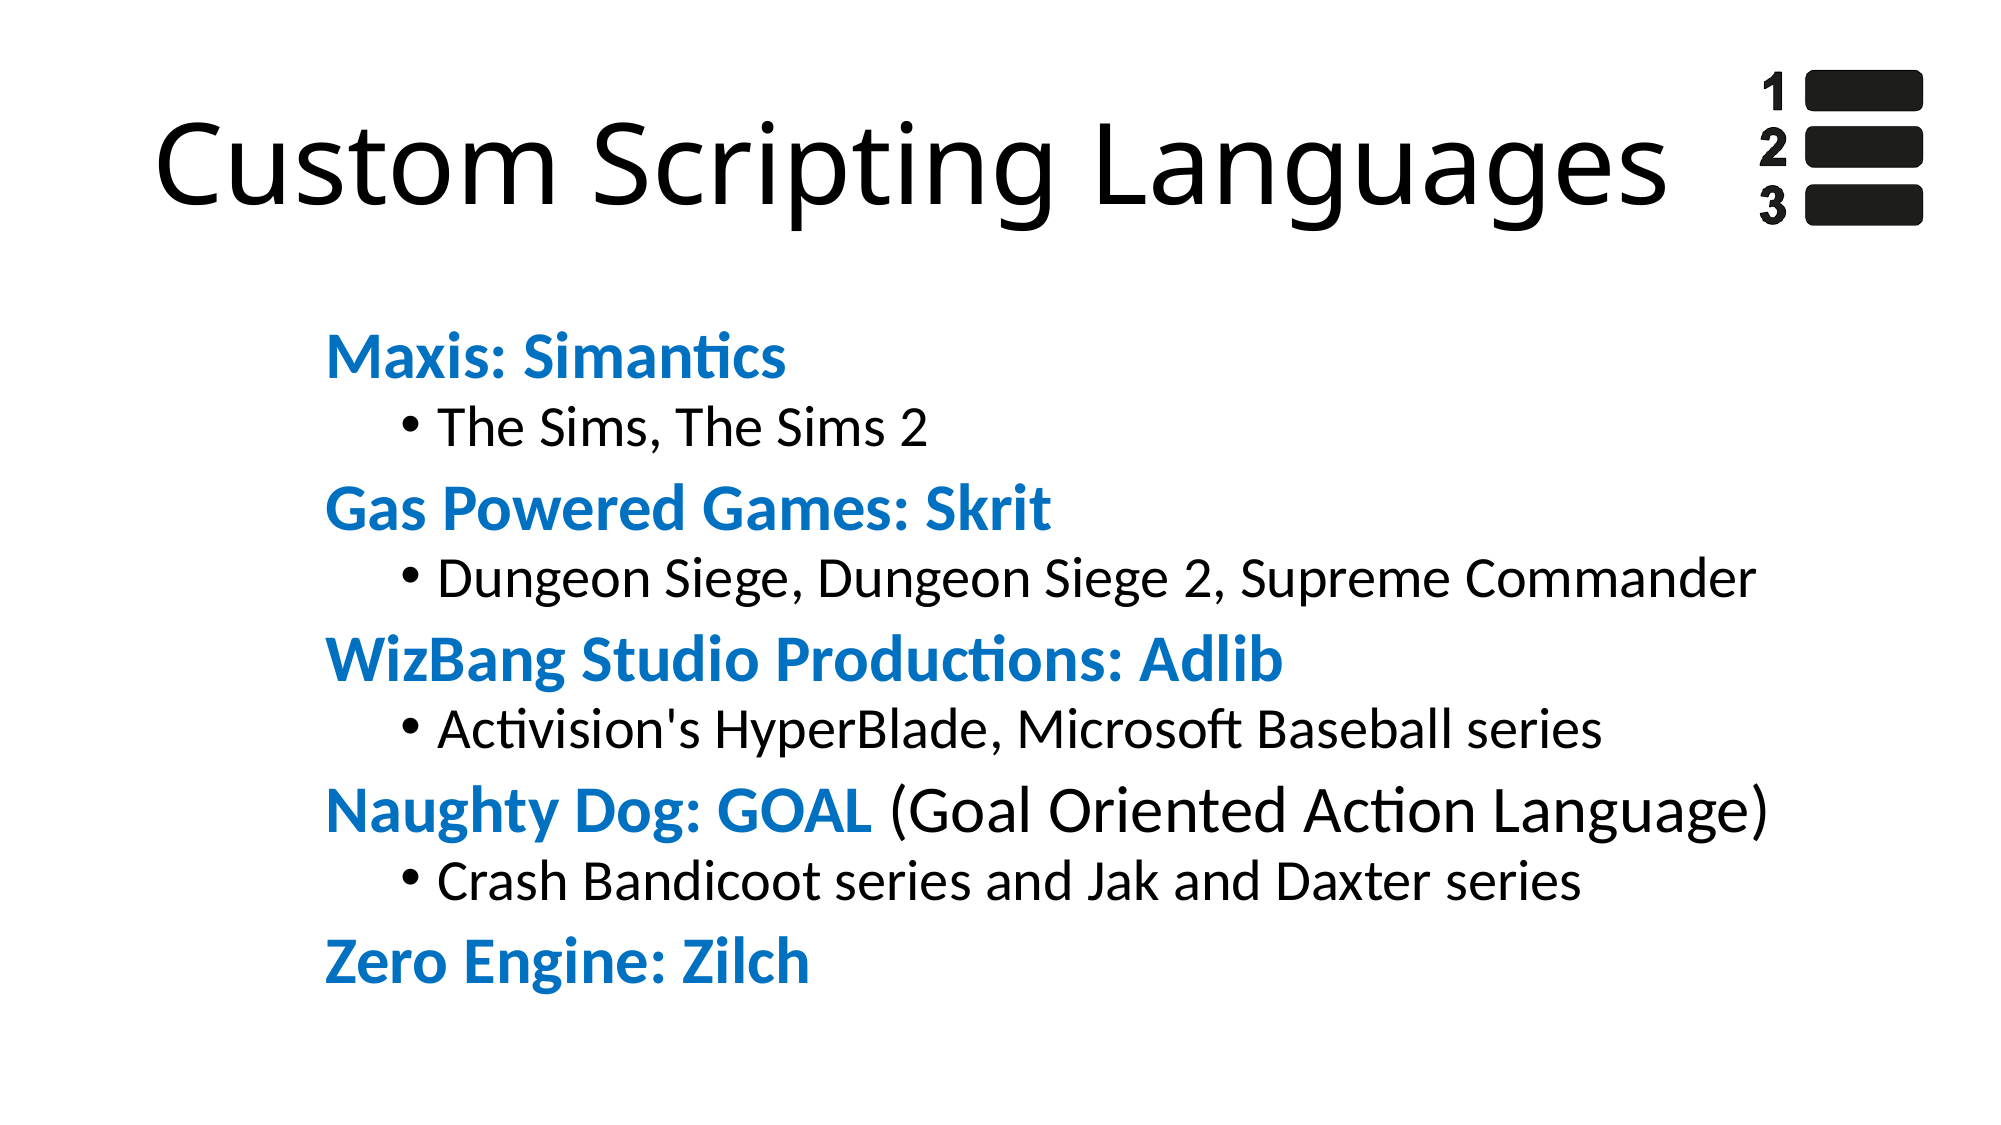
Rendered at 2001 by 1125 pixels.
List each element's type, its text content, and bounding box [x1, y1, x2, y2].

picture [1751, 57, 1931, 238]
list Maxis: Simantics The Sims, The Sims 2 Gas Powered Games: Skrit Dungeon Siege, Dungeon Siege 2, Supreme Commander WizBang Studio Productions: Adlib Activision's HyperBlade, Microsoft Baseball series Naughty Dog: GOAL (Goal Oriented Action Language) Crash Bandicoot series and Jak and Daxter series Zero Engine: Zilch [310, 320, 1950, 1027]
title Custom Scripting Languages [137, 59, 1863, 278]
